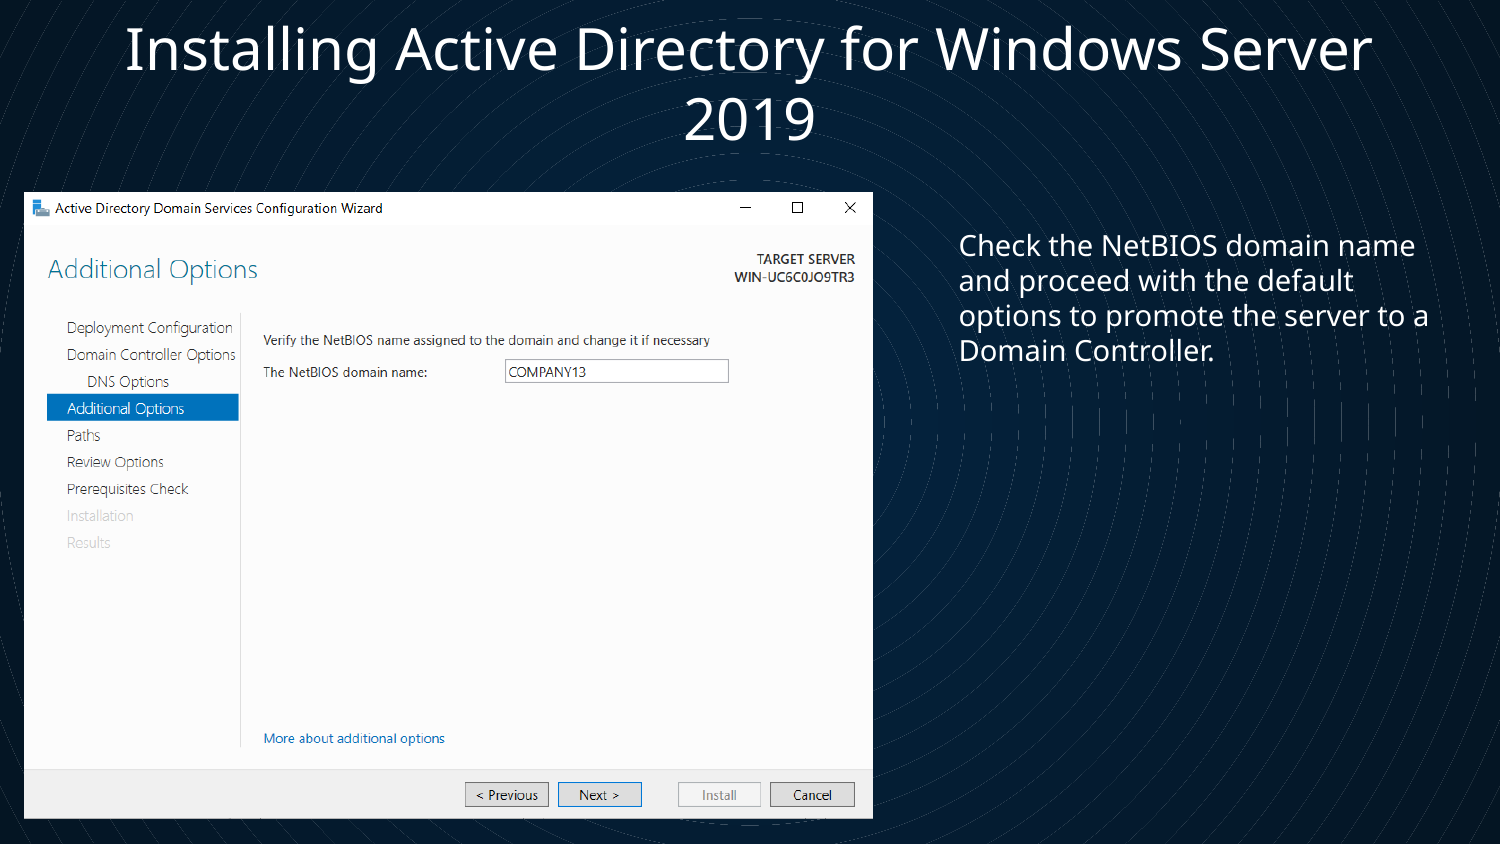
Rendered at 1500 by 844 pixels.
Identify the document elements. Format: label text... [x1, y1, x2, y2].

text_box Check the NetBIOS domain name and proceed with the default options to promote the server to a Domain Controller. [943, 212, 1481, 383]
title Installing Active Directory for Windows Server 2019 [51, 67, 1449, 168]
picture [24, 191, 873, 819]
